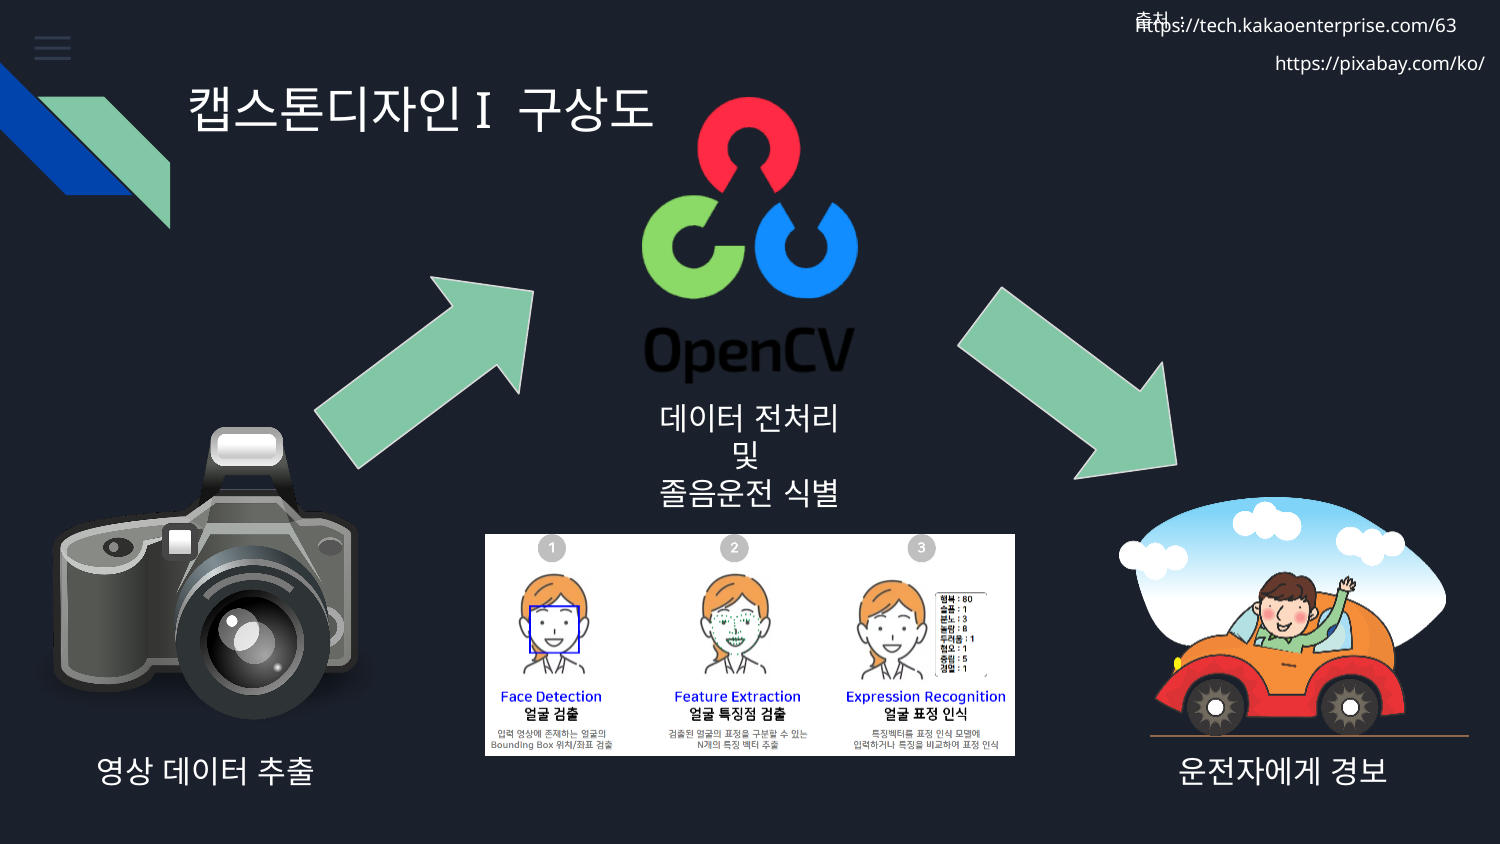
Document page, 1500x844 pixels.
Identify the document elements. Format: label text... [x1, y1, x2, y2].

picture [1118, 497, 1470, 738]
picture [485, 534, 1015, 756]
text_box 데이터 전처리 및 졸음운전 식별 [634, 384, 866, 507]
text_box [314, 276, 534, 448]
text_box 영상 데이터 추출 [58, 737, 354, 844]
text_box 운전자에게 경보 [1136, 744, 1431, 844]
text_box [957, 287, 1177, 479]
picture [30, 426, 382, 724]
title 캡스톤디자인I 구상도 [172, 63, 1328, 213]
picture [641, 97, 858, 385]
list 출처 : https://tech.kakaoenterprise.com/63 https://pixabay.com/ko/ [1120, 9, 1500, 145]
